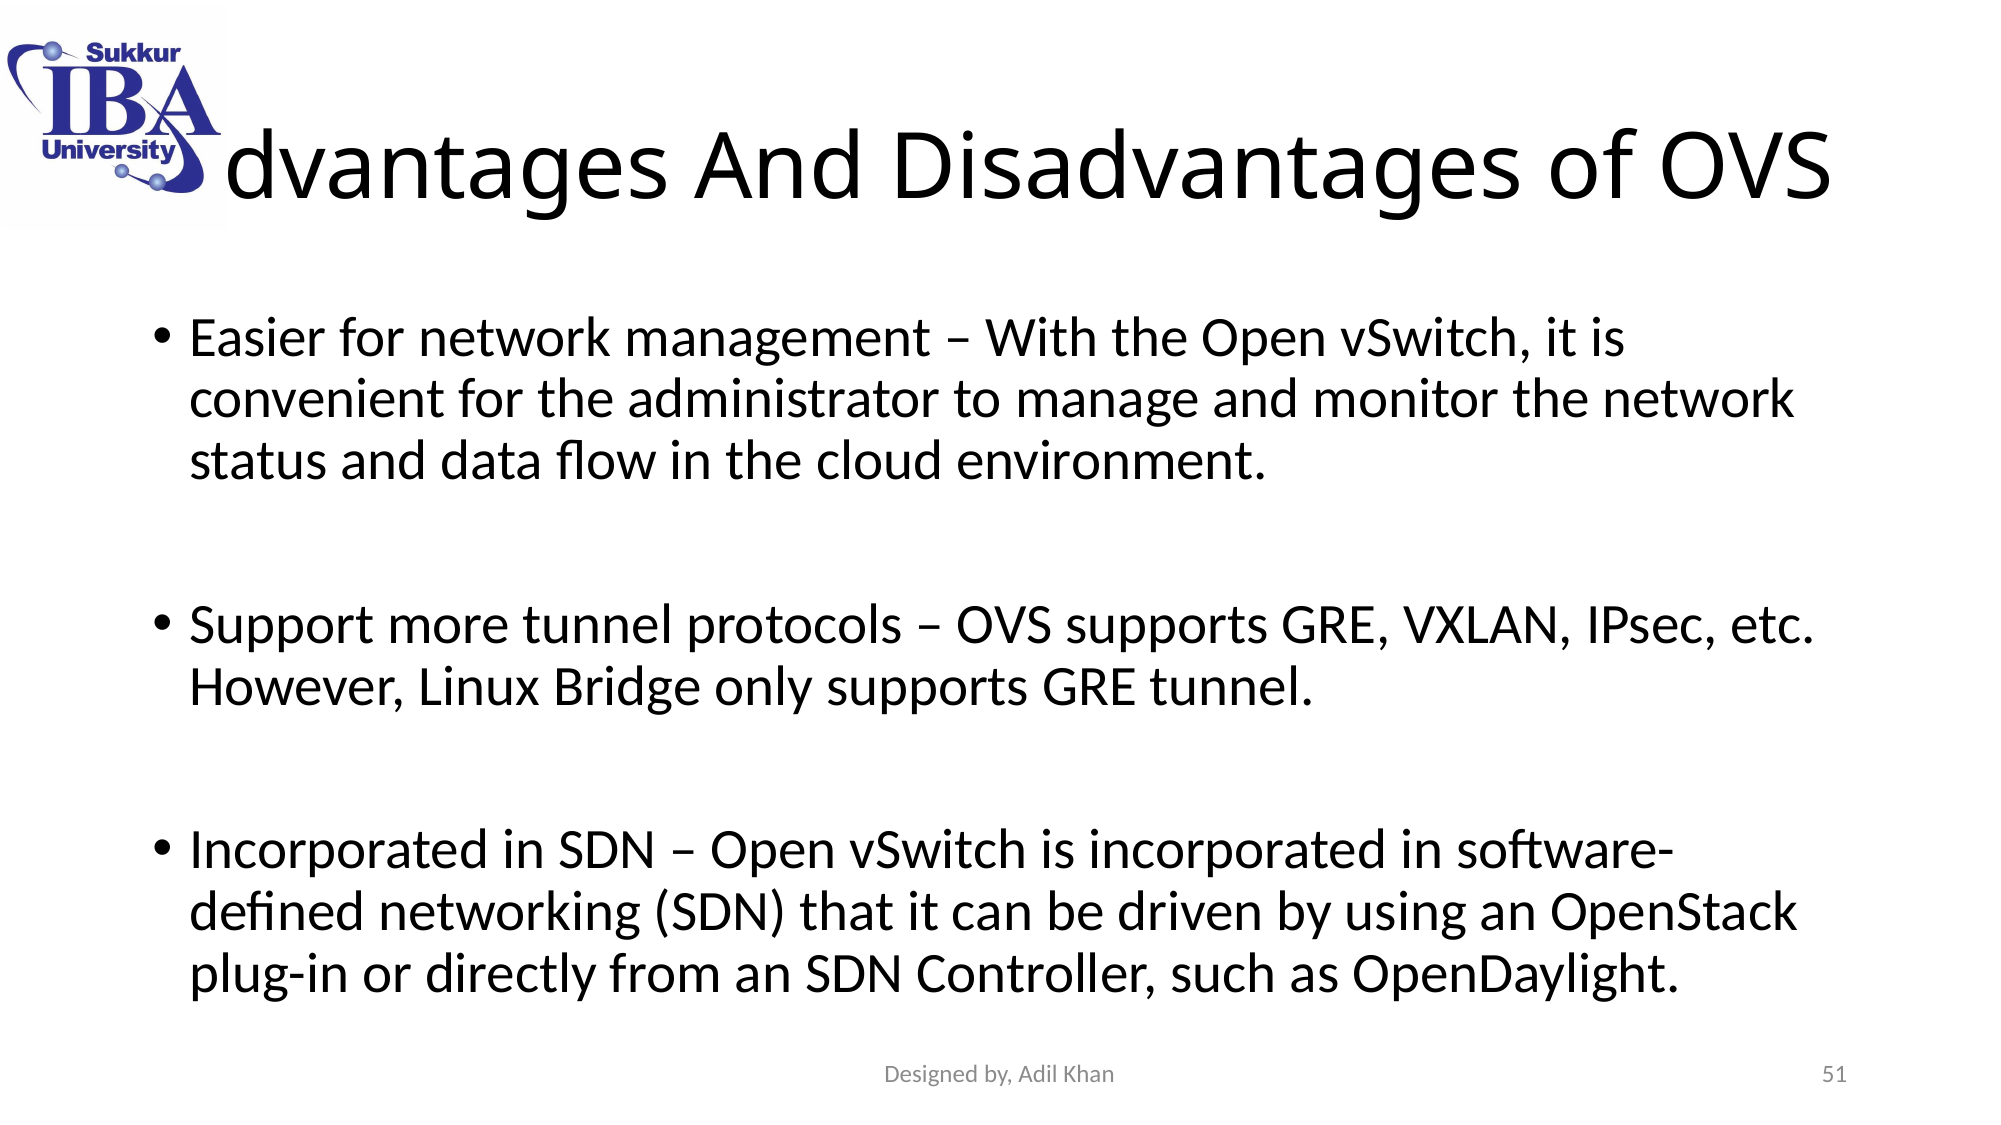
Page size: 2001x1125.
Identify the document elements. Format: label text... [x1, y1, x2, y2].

list Easier for network management – With the Open vSwitch, it is convenient for the administrator to manage and monitor the network status and data flow in the cloud environment. Support more tunnel protocols – OVS supports GRE, VXLAN, IPsec, etc. However, Linux Bridge only supports GRE tunnel. Incorporated in SDN – Open vSwitch is incorporated in software-defined networking (SDN) that it can be driven by using an OpenStack plug-in or directly from an SDN Controller, such as OpenDaylight. [137, 299, 1863, 1014]
title Advantages And Disadvantages of OVS [137, 59, 1863, 278]
footer Designed by, Adil Khan [662, 1042, 1338, 1103]
picture [1, 4, 227, 230]
slide_number 51 [1412, 1042, 1863, 1103]
